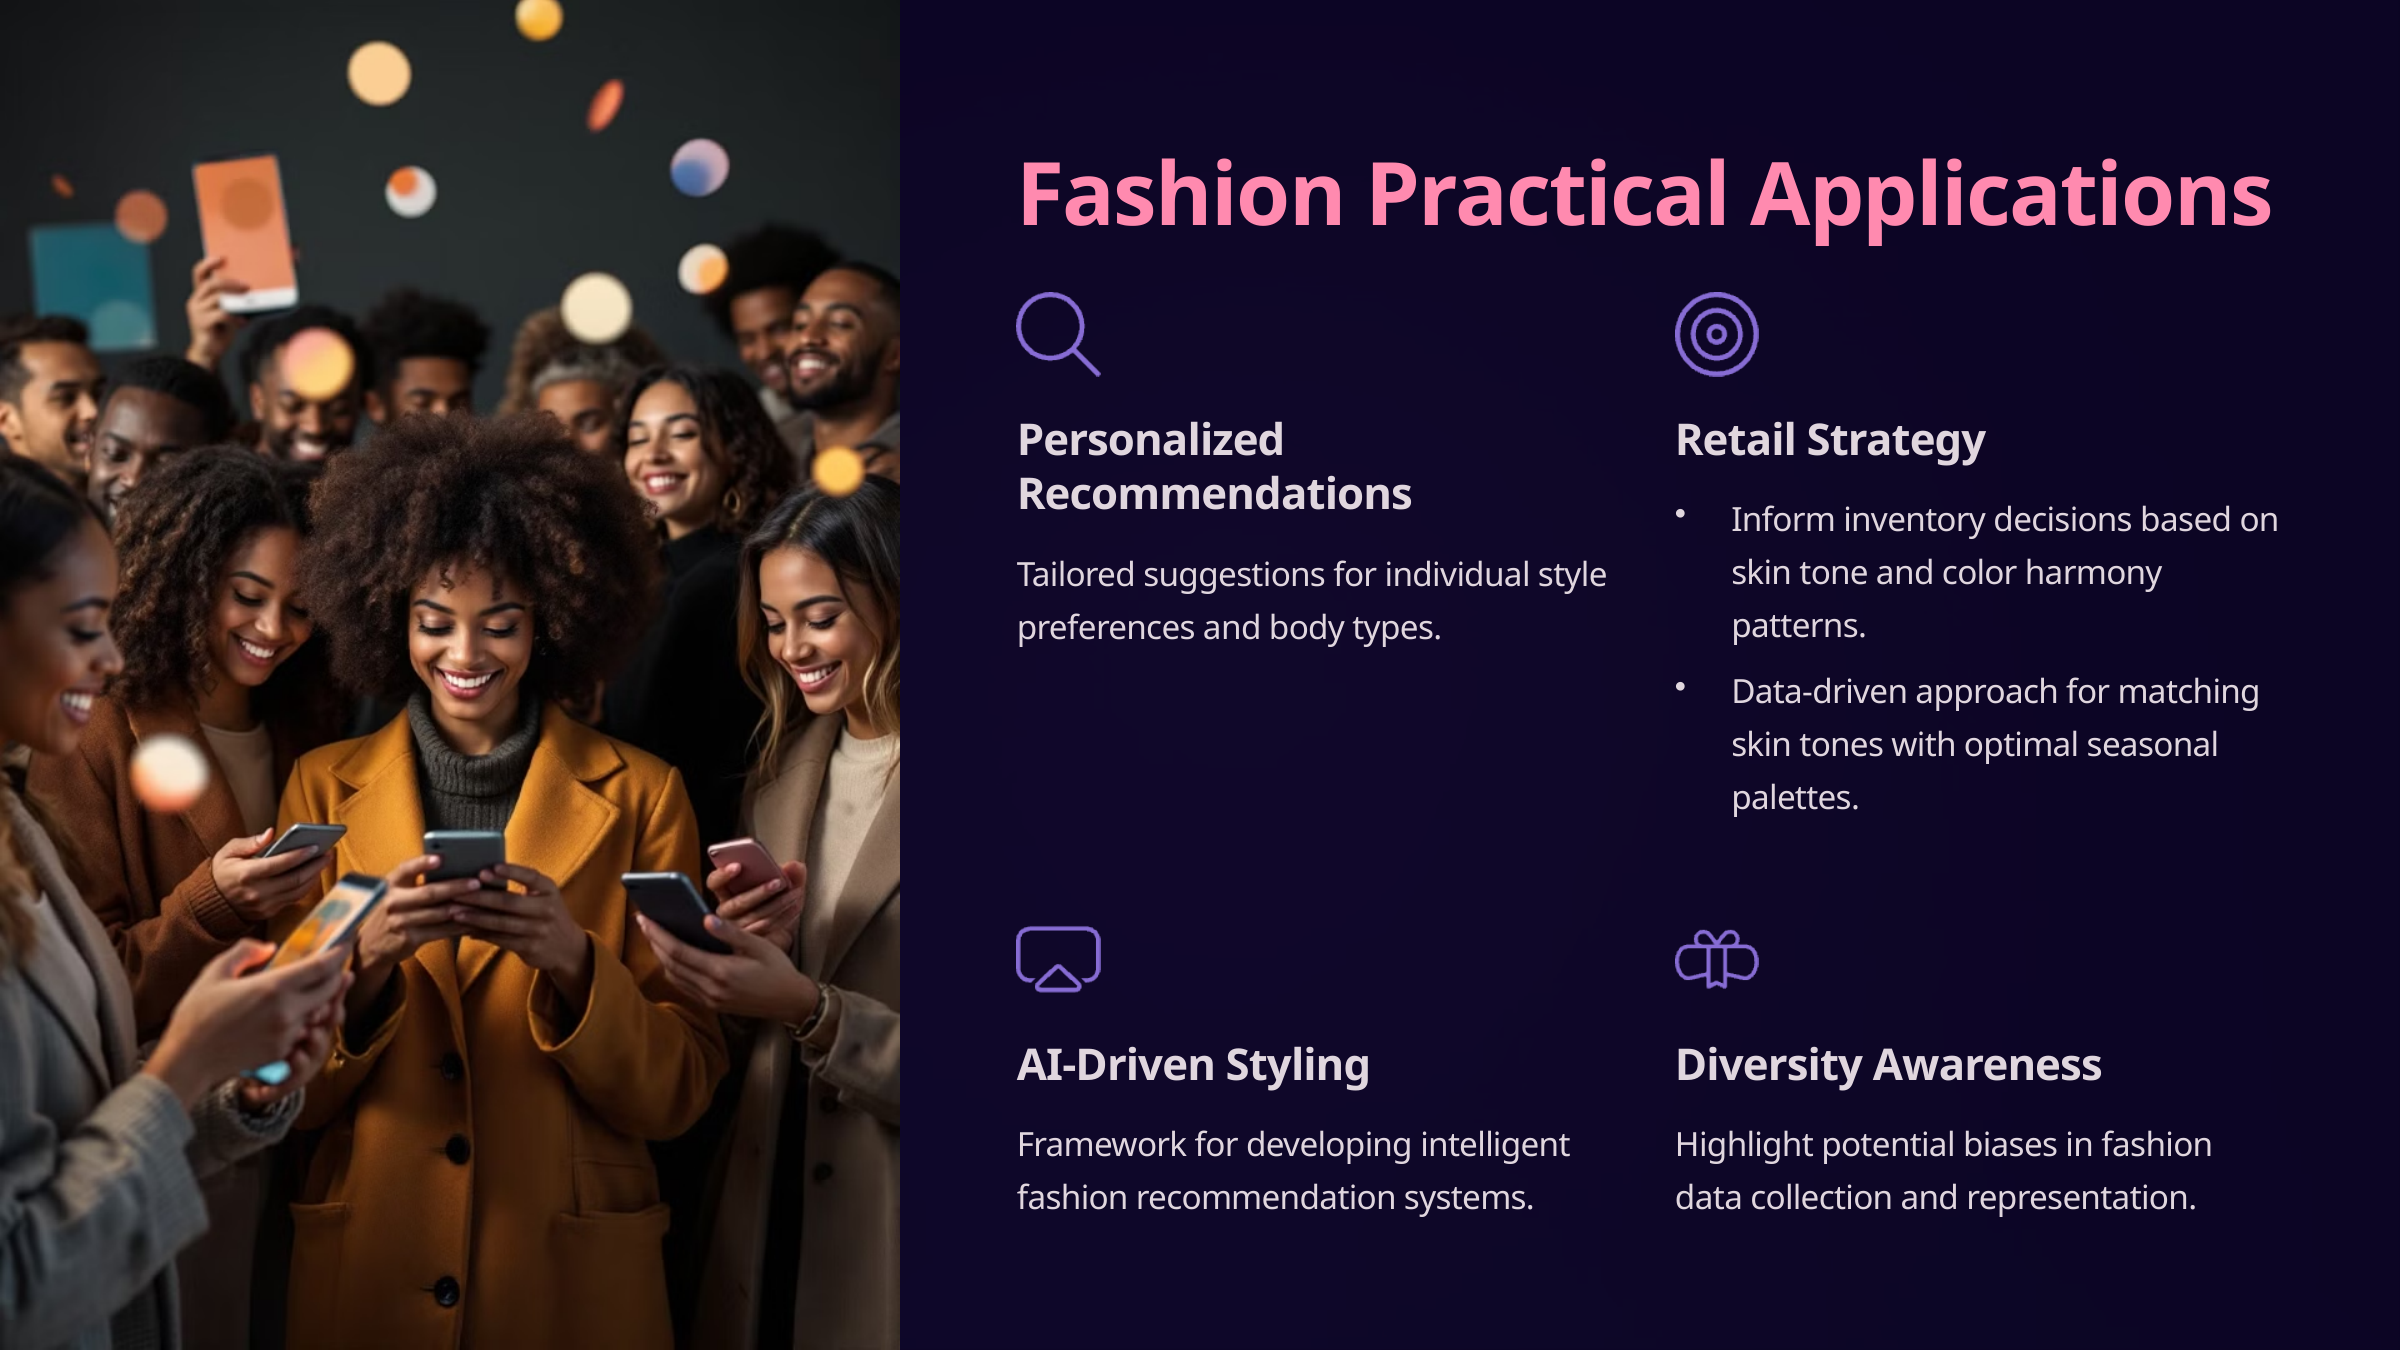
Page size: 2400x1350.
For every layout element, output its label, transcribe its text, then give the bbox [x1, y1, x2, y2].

picture [0, 0, 900, 1350]
text_box Highlight potential biases in fashion data collection and representation. [1675, 1109, 2283, 1217]
text_box Personalized Recommendations [1016, 410, 1625, 520]
text_box AI-Driven Styling [1016, 1034, 1456, 1090]
picture [1675, 292, 1759, 377]
text_box Inform inventory decisions based on skin tone and color harmony patterns. [1675, 484, 2283, 646]
text_box Tailored suggestions for individual style preferences and body types. [1016, 539, 1625, 647]
text_box Framework for developing intelligent fashion recommendation systems. [1016, 1109, 1625, 1217]
picture [1016, 917, 1101, 1002]
text_box Fashion Practical Applications [1016, 133, 2199, 243]
text_box Retail Strategy [1674, 410, 2114, 465]
picture [1016, 292, 1101, 377]
text_box Diversity Awareness [1674, 1034, 2114, 1090]
text_box Data-driven approach for matching skin tones with optimal seasonal palettes. [1675, 657, 2283, 818]
picture [1675, 917, 1759, 1002]
